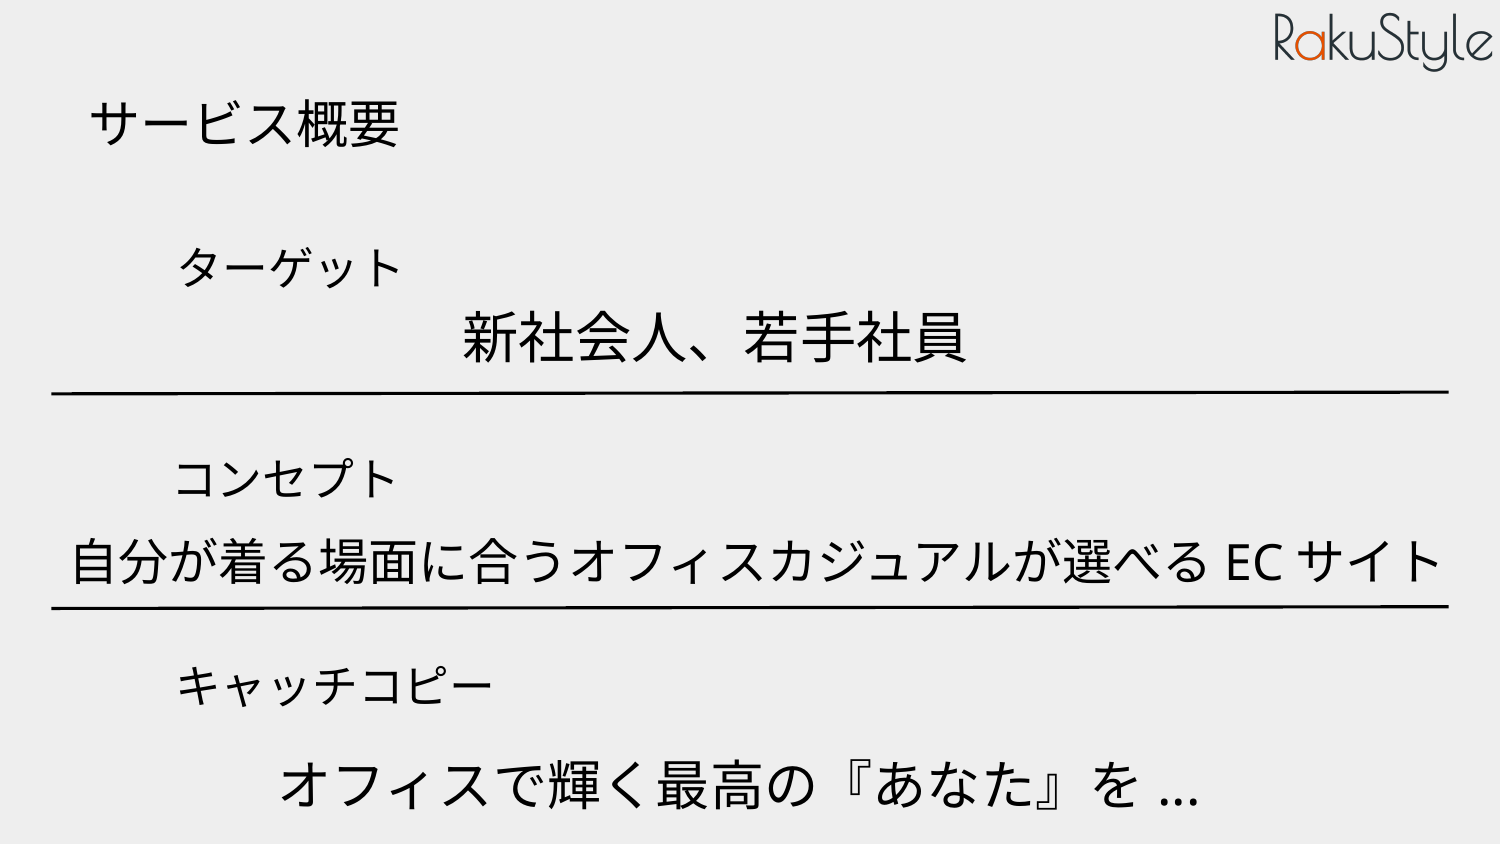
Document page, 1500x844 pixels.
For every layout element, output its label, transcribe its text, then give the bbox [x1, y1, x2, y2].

text_box オフィスで輝く最高の『あなた』を... [190, 726, 1288, 844]
text_box キャッチコピー [113, 634, 558, 715]
text_box 自分が着る場面に合うオフィスカジュアルが選べるECサイト [51, 506, 1463, 614]
text_box ターゲット [12, 216, 570, 289]
picture [1265, 0, 1500, 74]
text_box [51, 391, 1449, 395]
text_box 新社会人、若手社員 [224, 276, 1207, 390]
title サービス概要 [73, 61, 1000, 169]
text_box コンセプト [0, 427, 572, 508]
